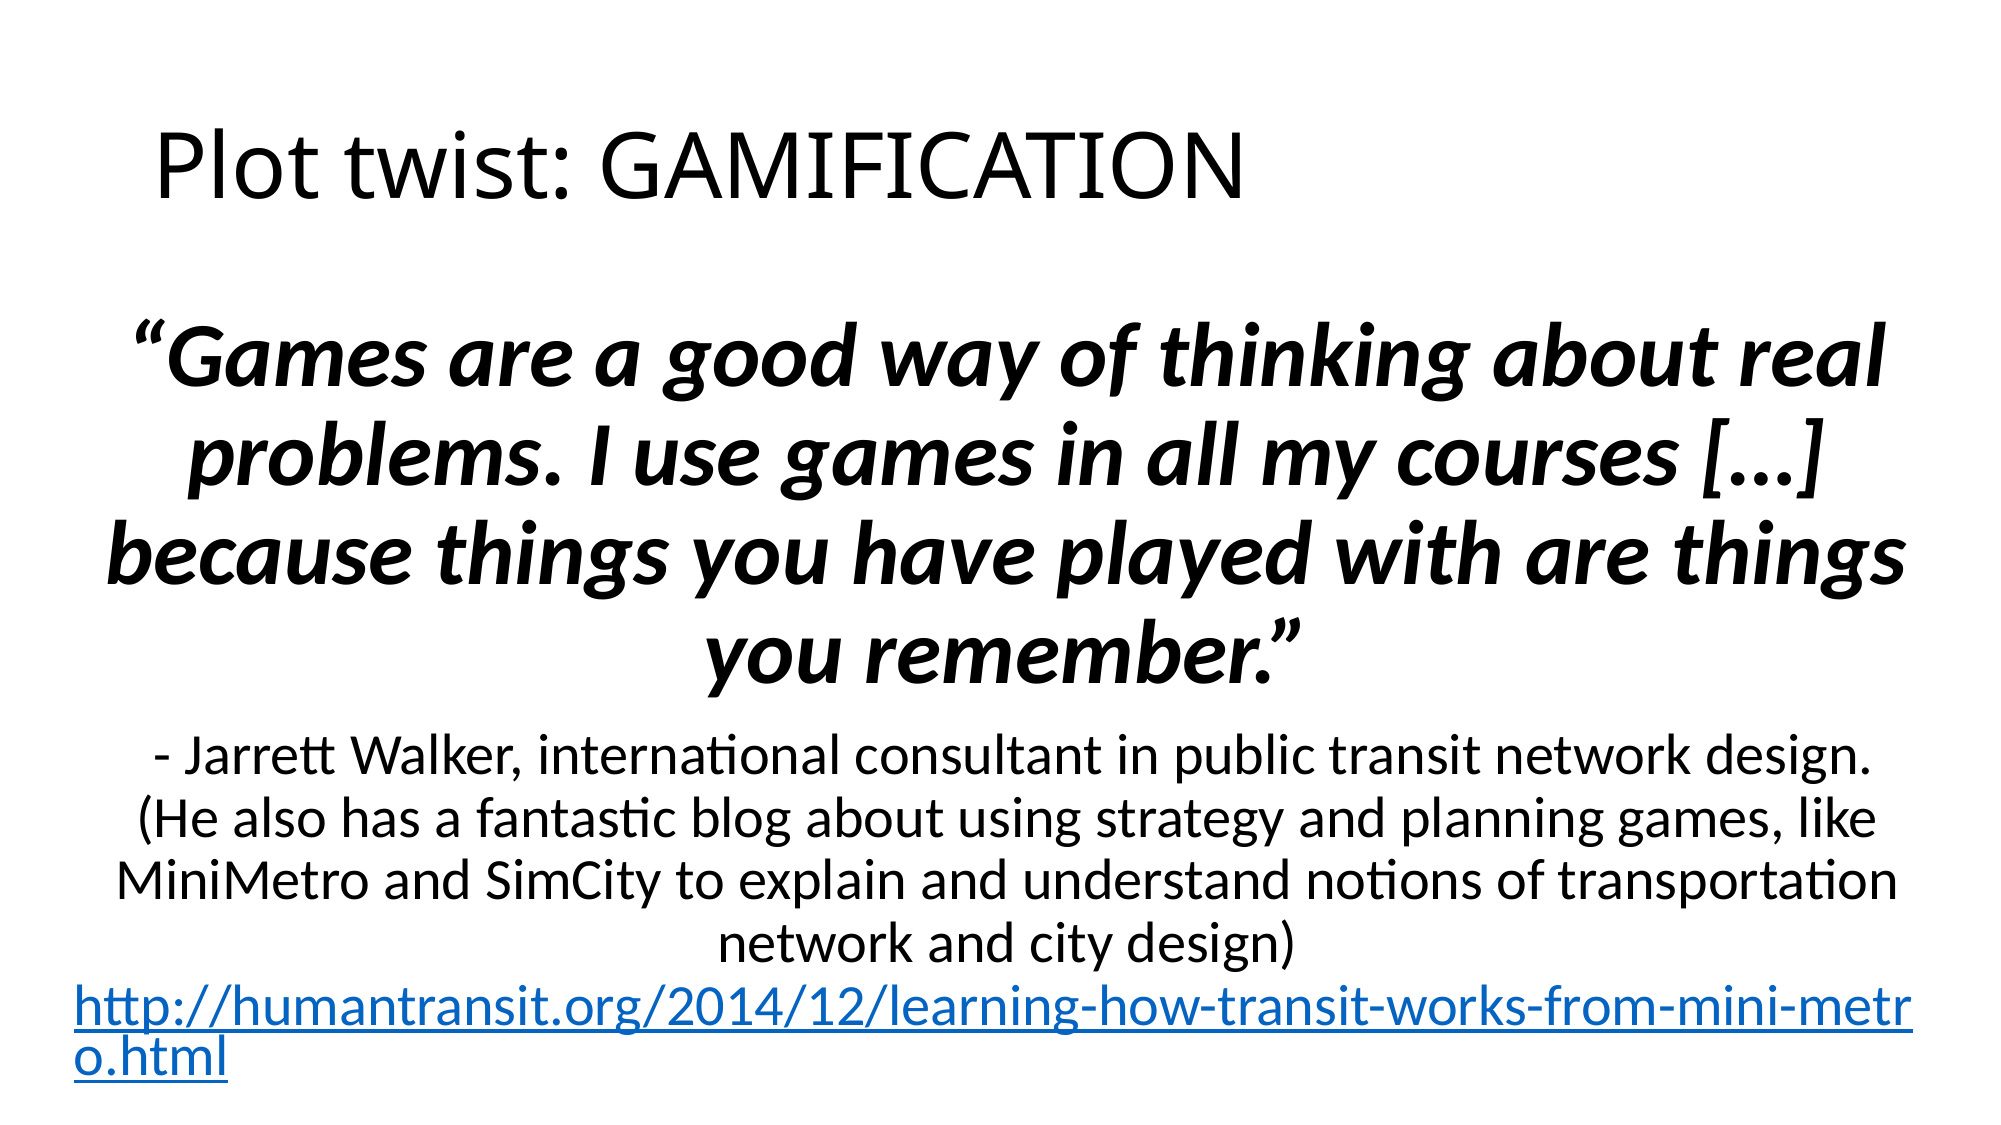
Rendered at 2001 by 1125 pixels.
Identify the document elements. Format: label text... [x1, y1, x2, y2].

title Plot twist: GAMIFICATION [137, 59, 1863, 278]
list “Games are a good way of thinking about real problems. I use games in all my courses […] because things you have played with are things you remember.” - Jarrett Walker, international consultant in public transit network design. (He also has a fantastic blog about using strategy and planning games, like MiniMetro and SimCity to explain and understand notions of transportation network and city design) http://humantransit.org/2014/12/learning-how-transit-works-from-mini-metro.html [58, 299, 1957, 1112]
